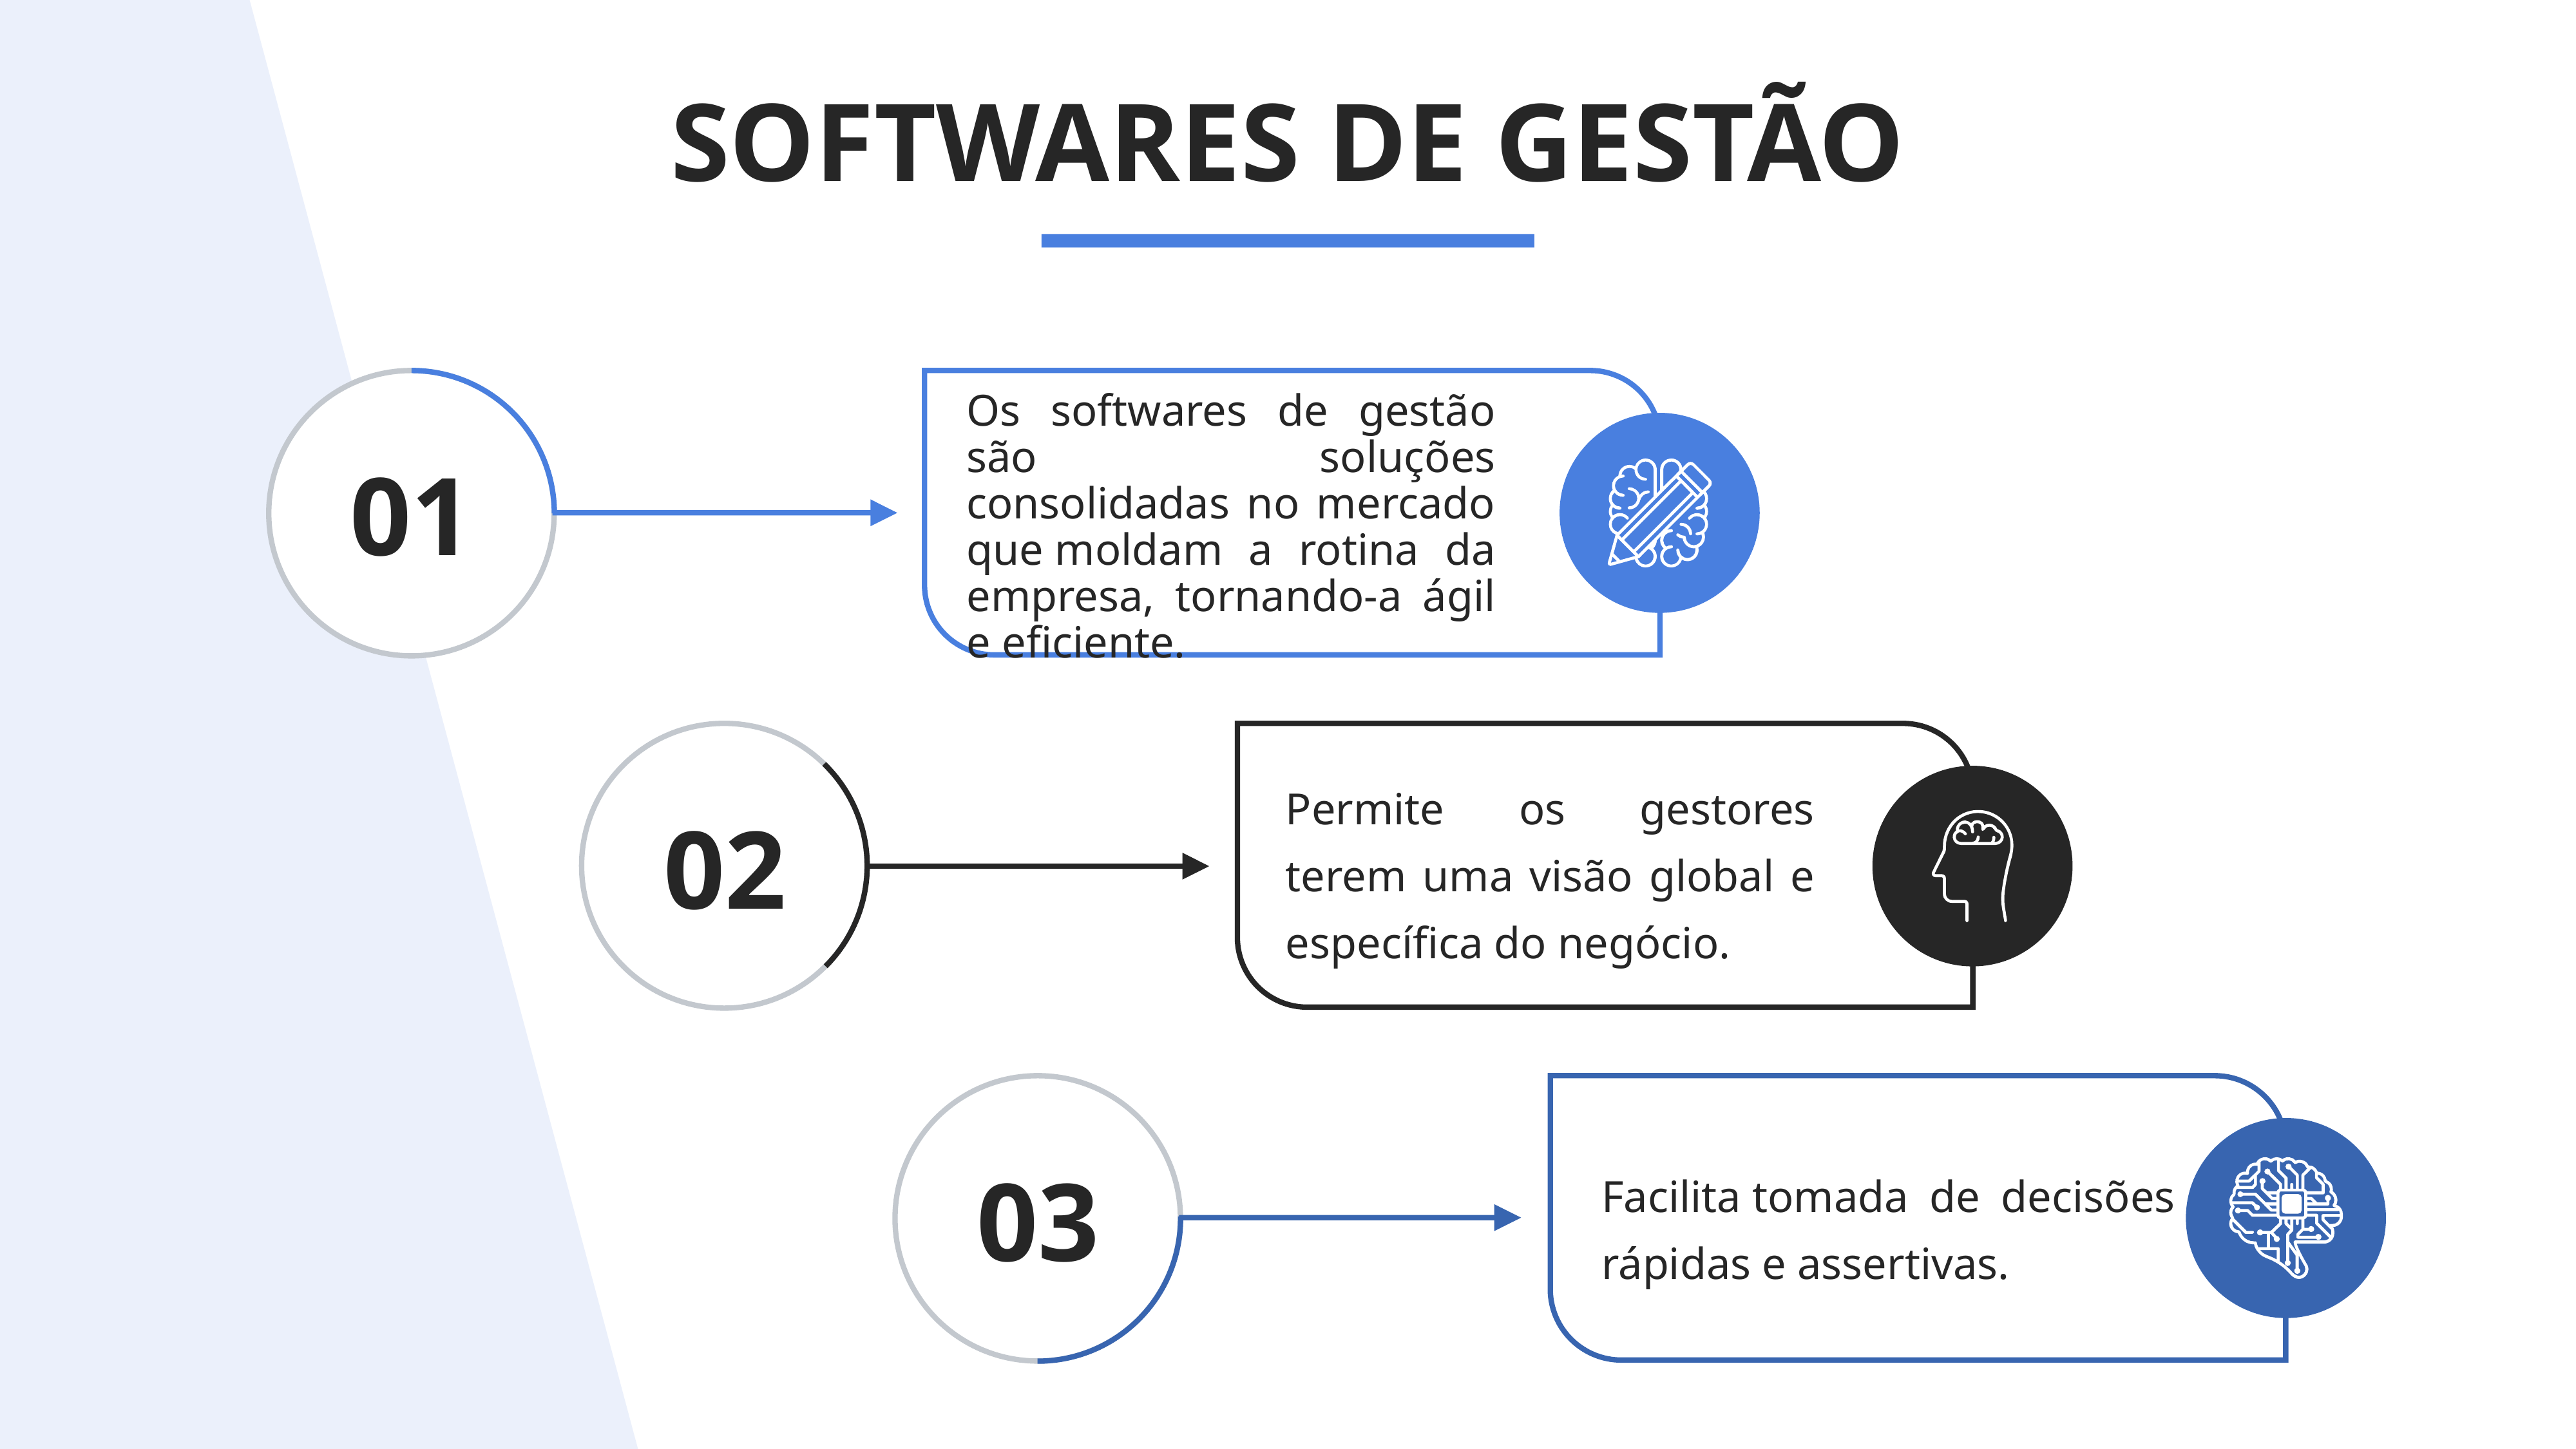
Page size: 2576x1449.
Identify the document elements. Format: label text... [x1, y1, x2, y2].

text_box [1931, 810, 2014, 923]
text_box Os softwares de gestão são soluções consolidadas no mercado que moldam a rotina da empresa, tornando-a ágil e eficiente. [957, 384, 1506, 799]
text_box 03 [913, 1149, 1163, 1288]
text_box [552, 506, 898, 520]
text_box [1550, 1075, 2286, 1360]
text_box [850, 797, 868, 934]
text_box [1041, 233, 1535, 248]
text_box [1872, 766, 2073, 967]
text_box [0, 0, 639, 1449]
text_box [1237, 723, 1973, 1007]
text_box [1560, 413, 1760, 613]
text_box [1179, 1211, 1522, 1225]
text_box SOFTWARES DE GESTÃO [160, 69, 2416, 208]
text_box [1037, 1216, 1181, 1361]
text_box Permite os gestores terem uma visão global e específica do negócio. [1275, 761, 1825, 972]
text_box [868, 859, 1210, 873]
text_box [2186, 1118, 2386, 1318]
text_box 02 [601, 797, 850, 936]
text_box [792, 764, 850, 797]
text_box [411, 370, 555, 514]
text_box [895, 1075, 1181, 1361]
text_box [1607, 458, 1712, 568]
text_box Facilita tomada de decisões rápidas e assertivas. [1592, 1149, 2186, 1293]
text_box [795, 936, 849, 967]
text_box [269, 370, 555, 656]
text_box [2229, 1157, 2343, 1280]
text_box 01 [287, 443, 536, 582]
text_box [581, 723, 825, 1009]
text_box [924, 370, 1660, 655]
